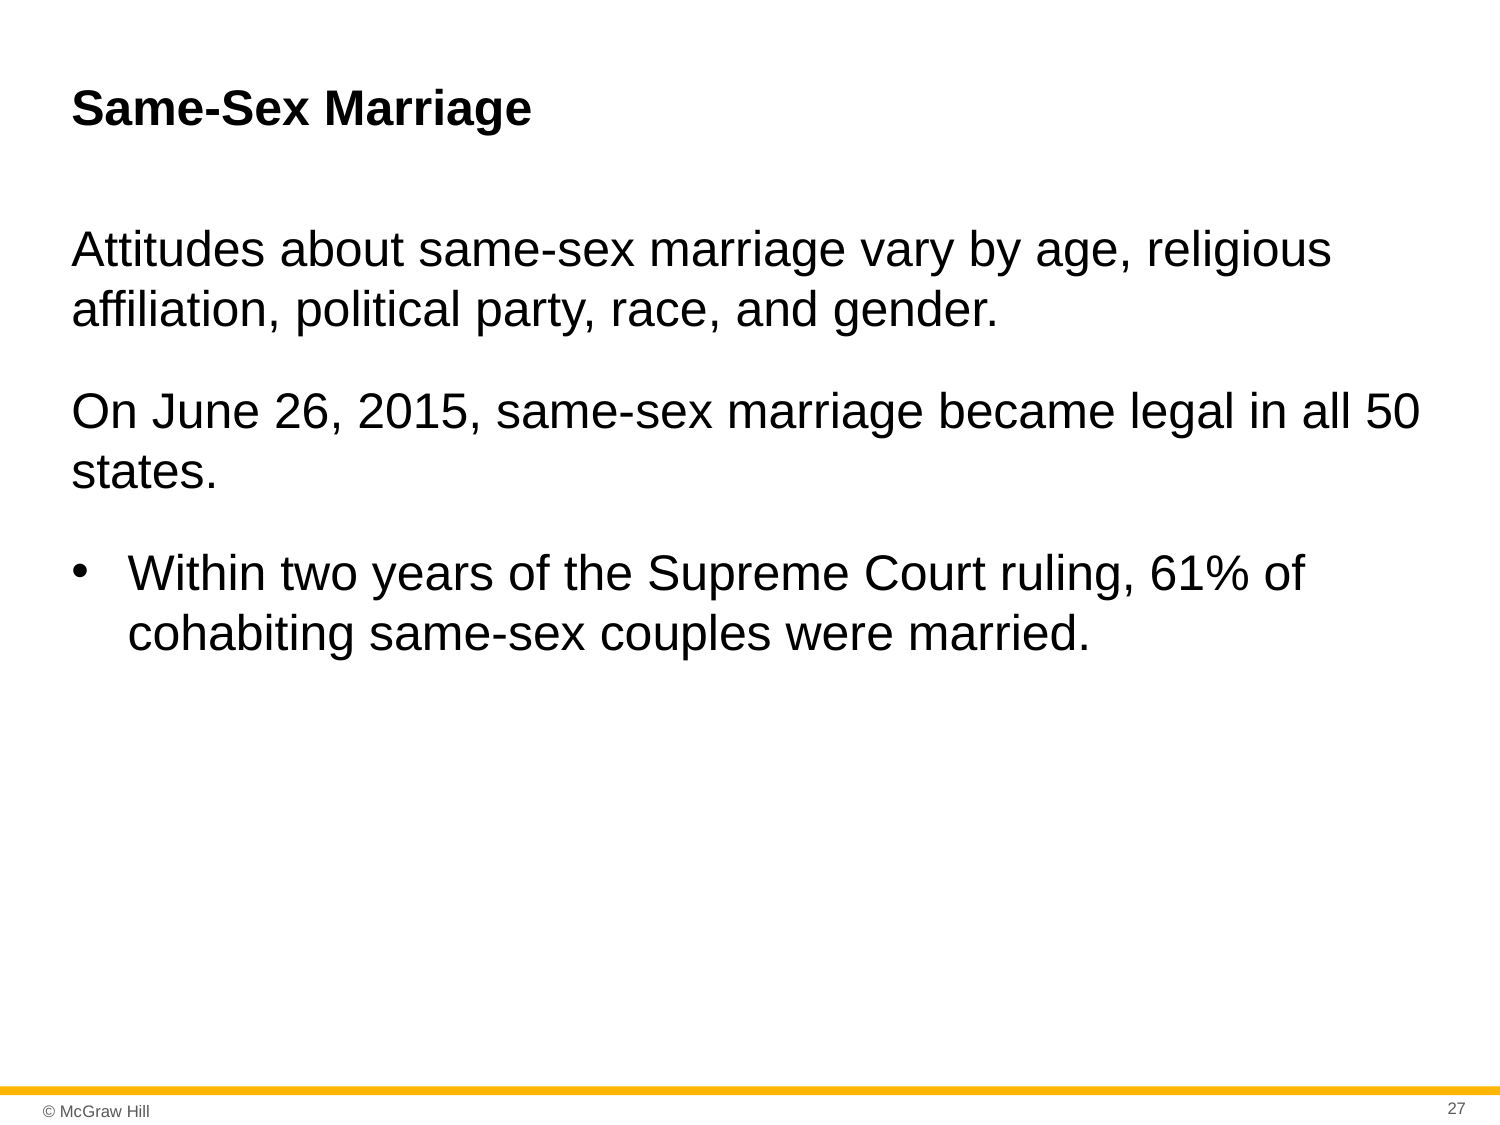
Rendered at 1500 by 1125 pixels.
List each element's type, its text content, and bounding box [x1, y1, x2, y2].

title Same-Sex Marriage [56, 50, 1444, 162]
list Attitudes about same-sex marriage vary by age, religious affiliation, political party, race, and gender. On June 26, 2015, same-sex marriage became legal in all 50 states. Within two years of the Supreme Court ruling, 61% of cohabiting same-sex couples were married. [56, 209, 1444, 1025]
